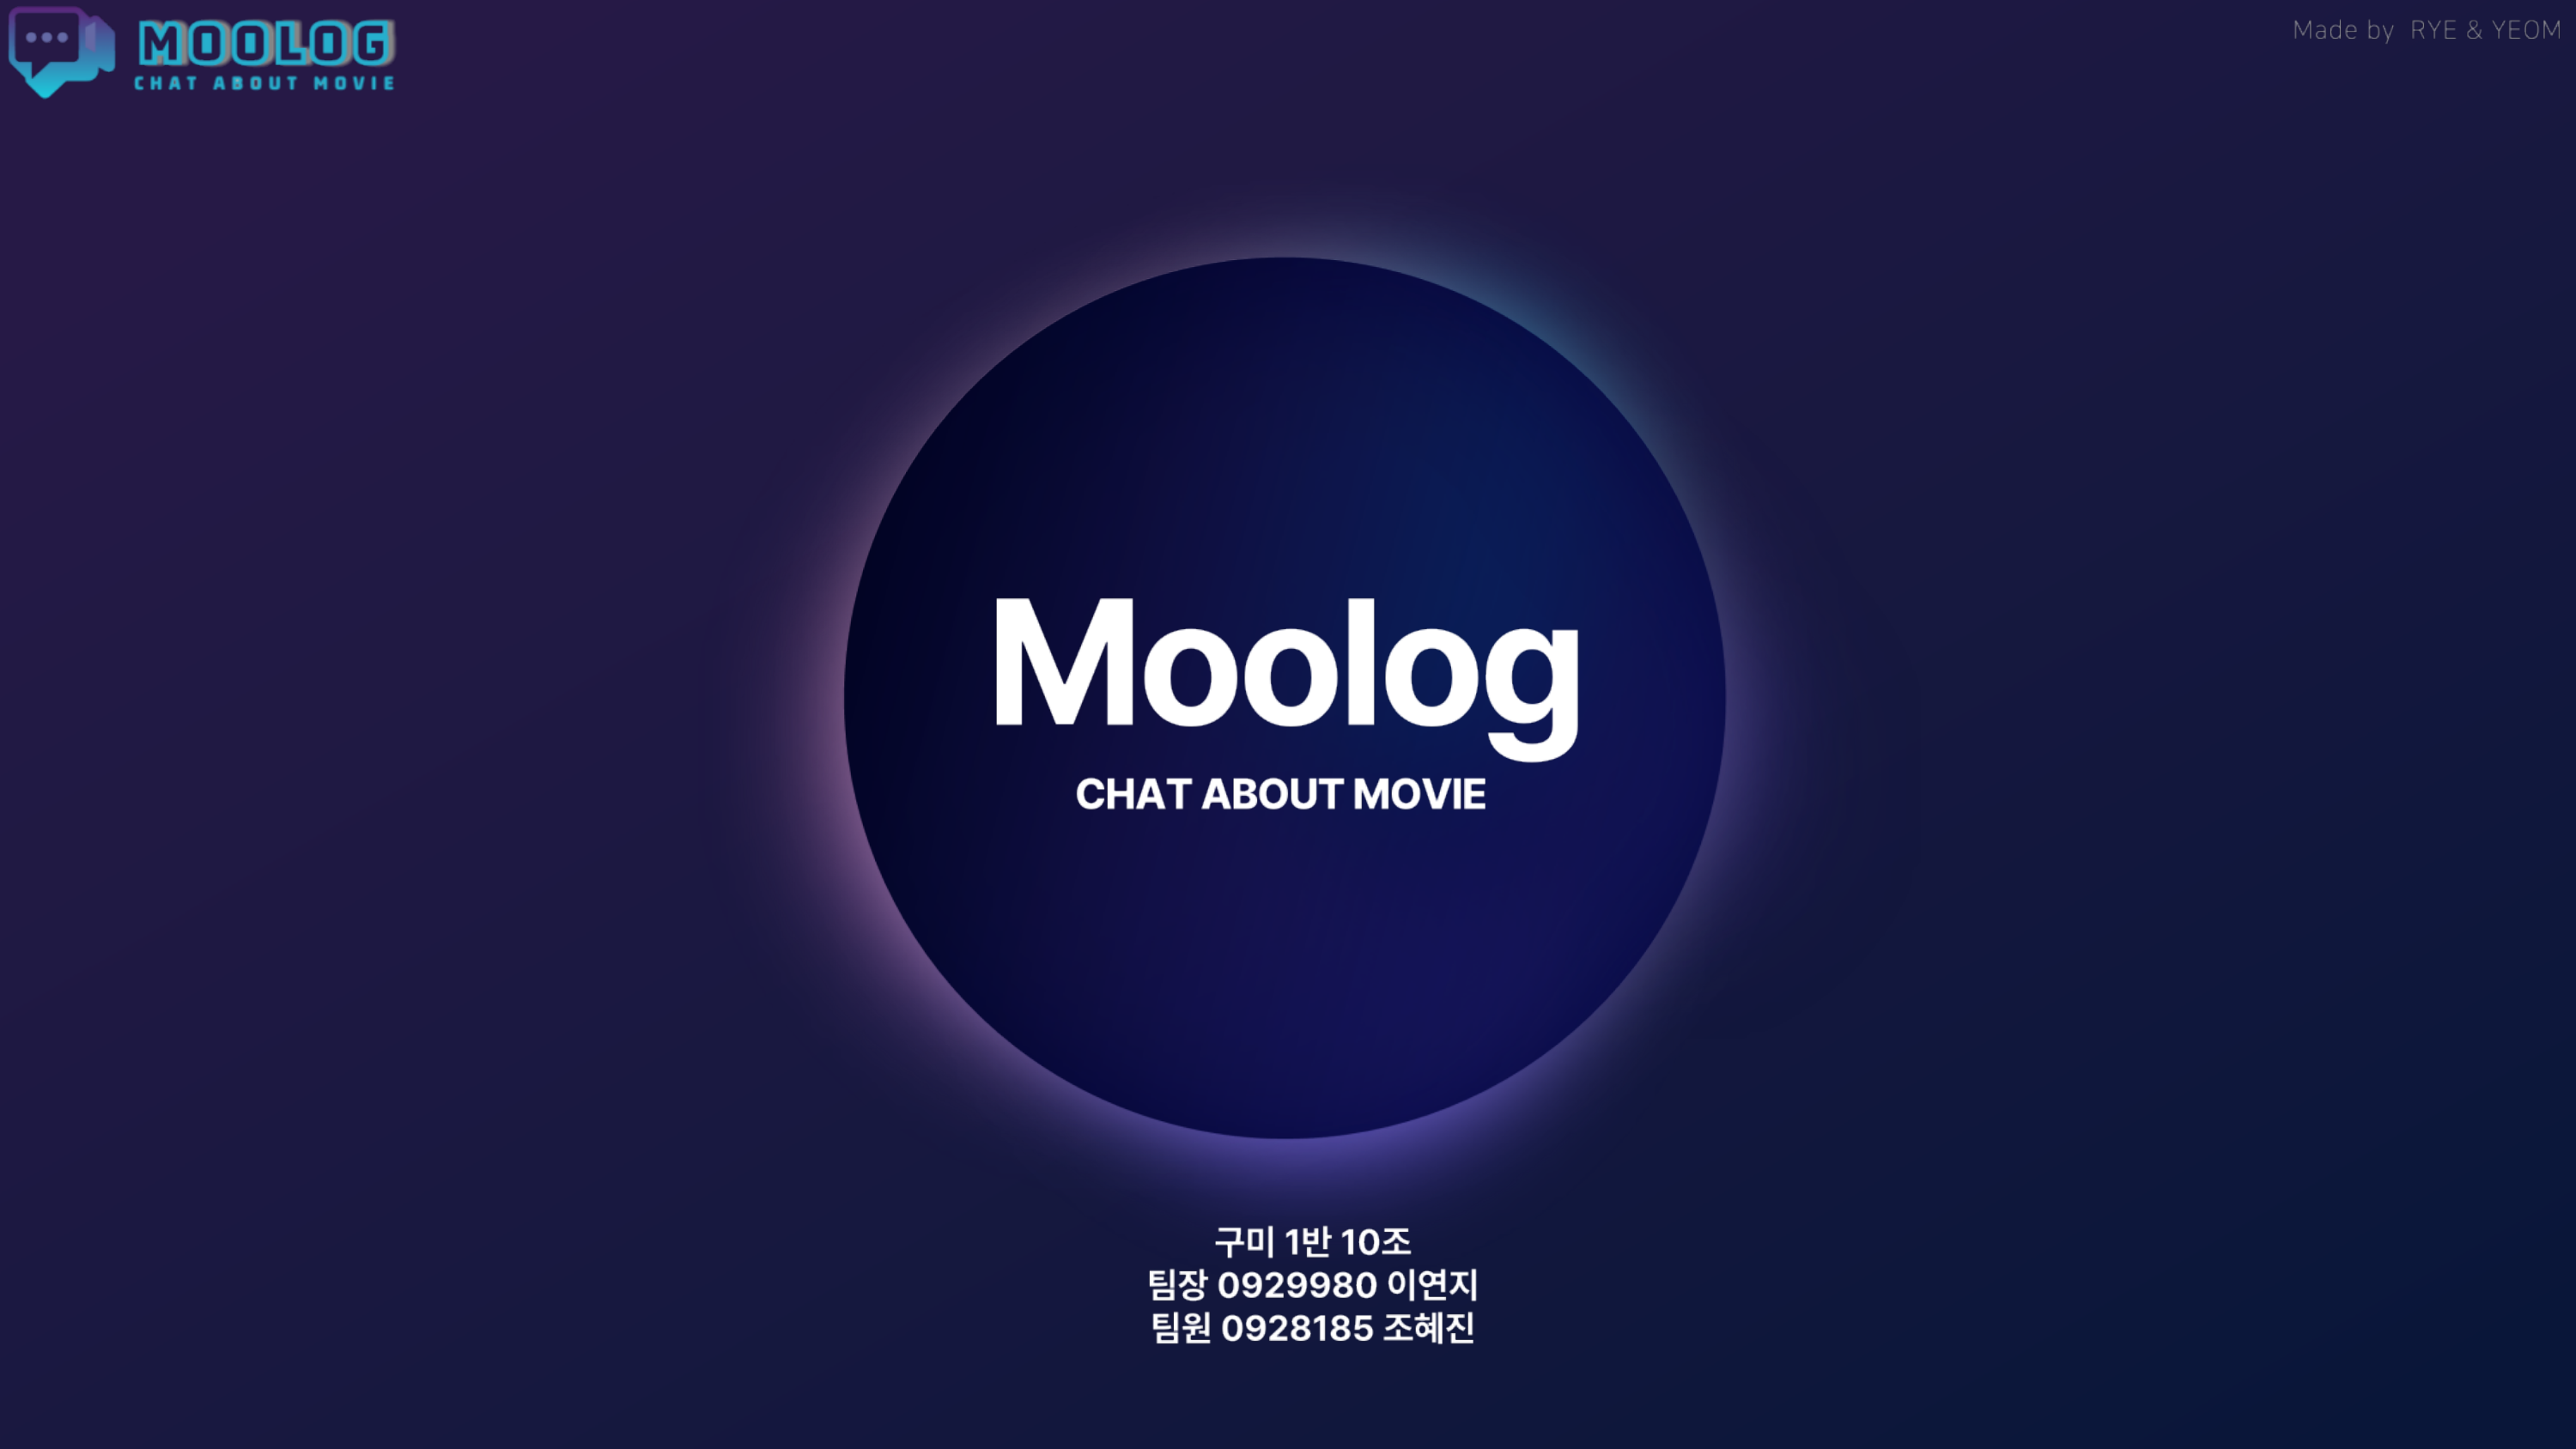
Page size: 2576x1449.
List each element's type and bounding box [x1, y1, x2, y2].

picture [775, 510, 1680, 845]
picture [1131, 1212, 1495, 1361]
text_box [0, 0, 2576, 1449]
text_box [5, 5, 398, 100]
text_box [690, 155, 1936, 1287]
picture [2183, 9, 2573, 57]
